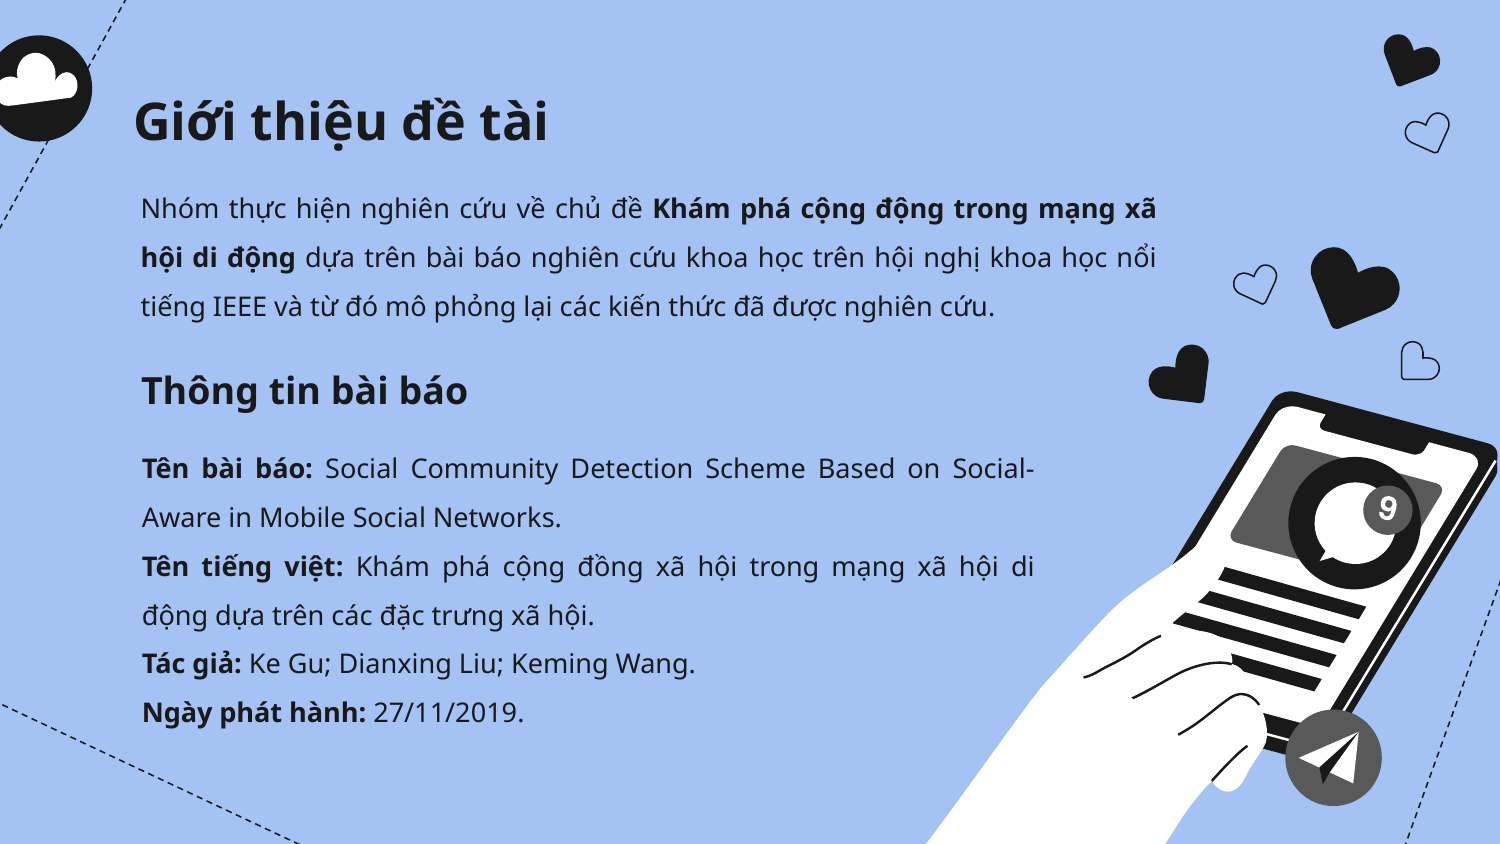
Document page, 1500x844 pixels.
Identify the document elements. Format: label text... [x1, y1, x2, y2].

title Giới thiệu đề tài [118, 72, 1382, 167]
text_box Nhóm thực hiện nghiên cứu về chủ đề Khám phá cộng động trong mạng xã hội di động dựa trên bài báo nghiên cứu khoa học trên hội nghị khoa học nổi tiếng IEEE và từ đó mô phỏng lại các kiến thức đã được nghiên cứu. [125, 160, 1172, 364]
subtitle Thông tin bài báo [126, 364, 823, 427]
subtitle Tên bài báo: Social Community Detection Scheme Based on Social-Aware in Mobile Social Networks. Tên tiếng việt: Khám phá cộng đồng xã hội trong mạng xã hội di động dựa trên các đặc trưng xã hội. Tác giả: Ke Gu; Dianxing Liu; Keming Wang. Ngày phát hành: 27/11/2019. [126, 420, 883, 702]
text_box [888, 246, 1500, 844]
